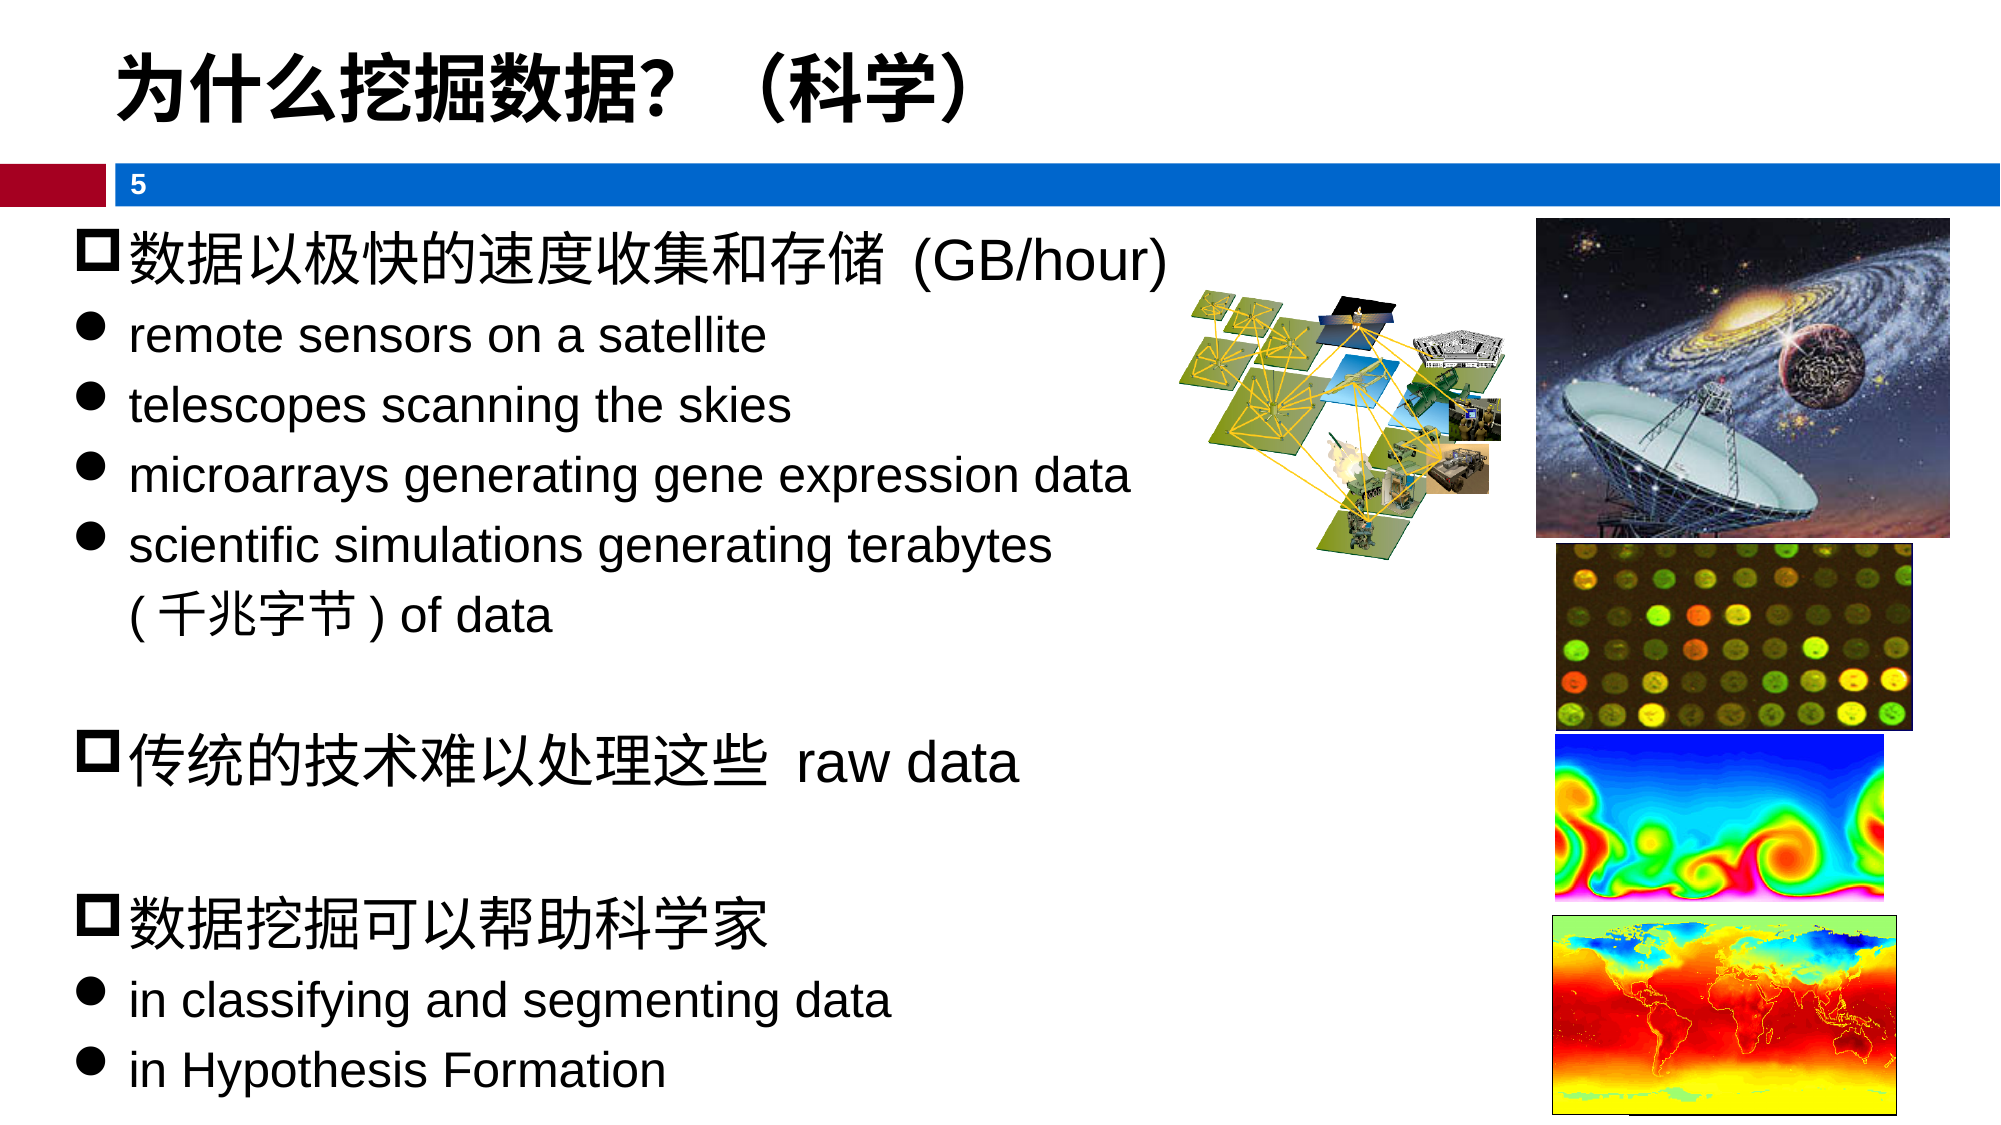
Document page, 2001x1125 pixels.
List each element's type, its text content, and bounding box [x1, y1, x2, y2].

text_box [1532, 214, 1953, 542]
picture [1555, 734, 1885, 845]
text_box 为什么挖掘数据？（科学） [98, 15, 1529, 158]
picture [1177, 284, 1508, 563]
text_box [1552, 539, 1916, 735]
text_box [1552, 914, 1897, 1116]
text_box 数据以极快的速度收集和存储 (GB/hour) remote sensors on a satellite telescopes scanning the skies microarrays generating gene expression data scientific simulations generating terabytes (千兆字节) of data 传统的技术难以处理这些 raw data 数据挖掘可以帮助科学家 in classifying and segmenting data in Hypothesis Formation [57, 215, 1303, 1125]
picture [1555, 766, 1885, 902]
